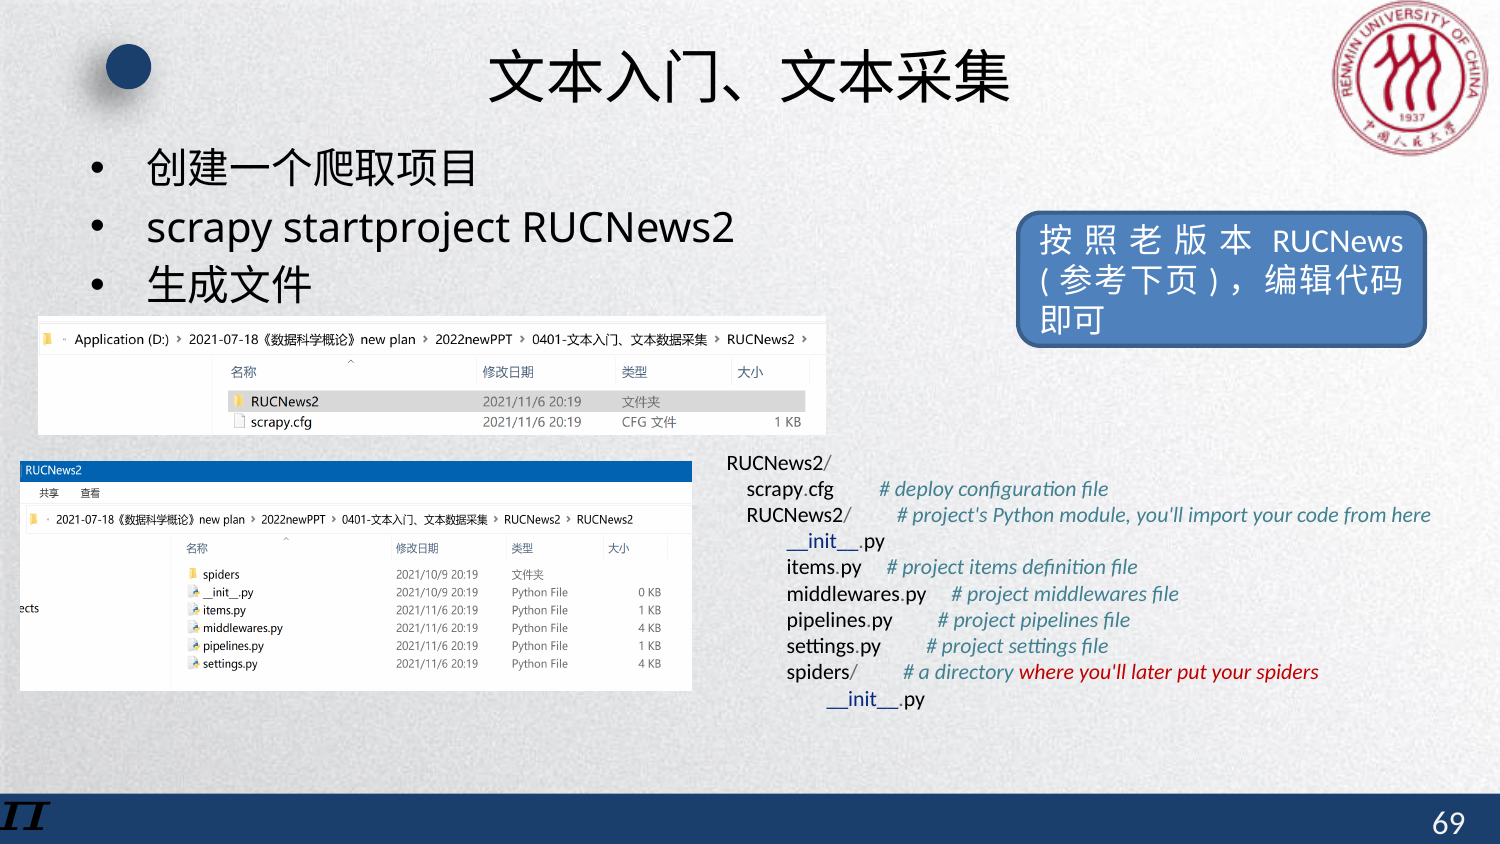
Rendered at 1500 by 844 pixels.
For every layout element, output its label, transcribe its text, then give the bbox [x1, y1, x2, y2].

list 创建一个爬取项目 scrapy startproject RUCNews2 生成文件 [75, 134, 1425, 440]
text_box 按照老版本RUCNews (参考下页)，编辑代码即可 [1016, 210, 1428, 348]
text_box RUCNews2/ scrapy.cfg # deploy configuration file RUCNews2/ # project's Python module, you'll import your code from here __init__.py items.py # project items definition file middlewares.py # project middlewares file pipelines.py # project pipelines file settings.py # project settings file spiders/ # a directory where you'll later put your spiders __init__.py [711, 440, 1478, 718]
picture [0, 0, 1500, 793]
title 文本入门、文本采集 [75, 33, 1425, 116]
list 创建一个爬取项目 scrapy startproject RUCNews2 生成文件 [75, 444, 1425, 781]
